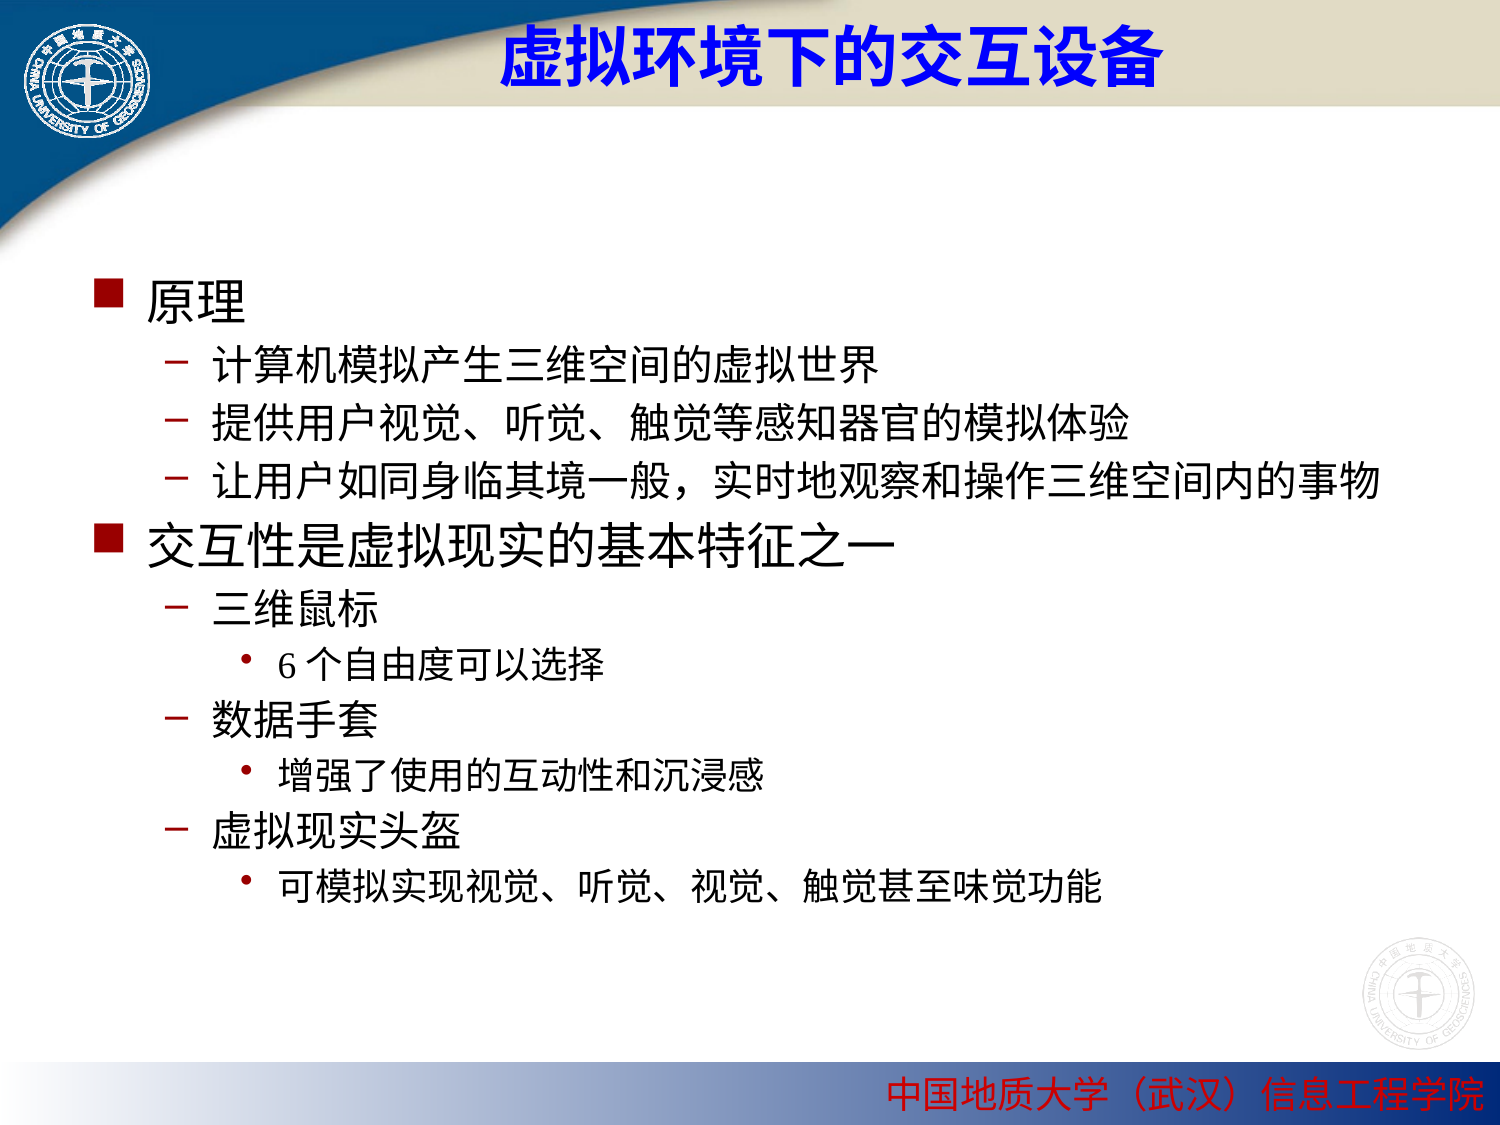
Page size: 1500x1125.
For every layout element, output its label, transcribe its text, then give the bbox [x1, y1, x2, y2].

list 原理 计算机模拟产生三维空间的虚拟世界 提供用户视觉、听觉、触觉等感知器官的模拟体验 让用户如同身临其境一般，实时地观察和操作三维空间内的事物 交互性是虚拟现实的基本特征之一 三维鼠标 6个自由度可以选择 数据手套 增强了使用的互动性和沉浸感 虚拟现实头盔 可模拟实现视觉、听觉、视觉、触觉甚至味觉功能 [74, 262, 1426, 1006]
title 虚拟环境下的交互设备 [149, 6, 1500, 122]
picture [0, 0, 1500, 1062]
